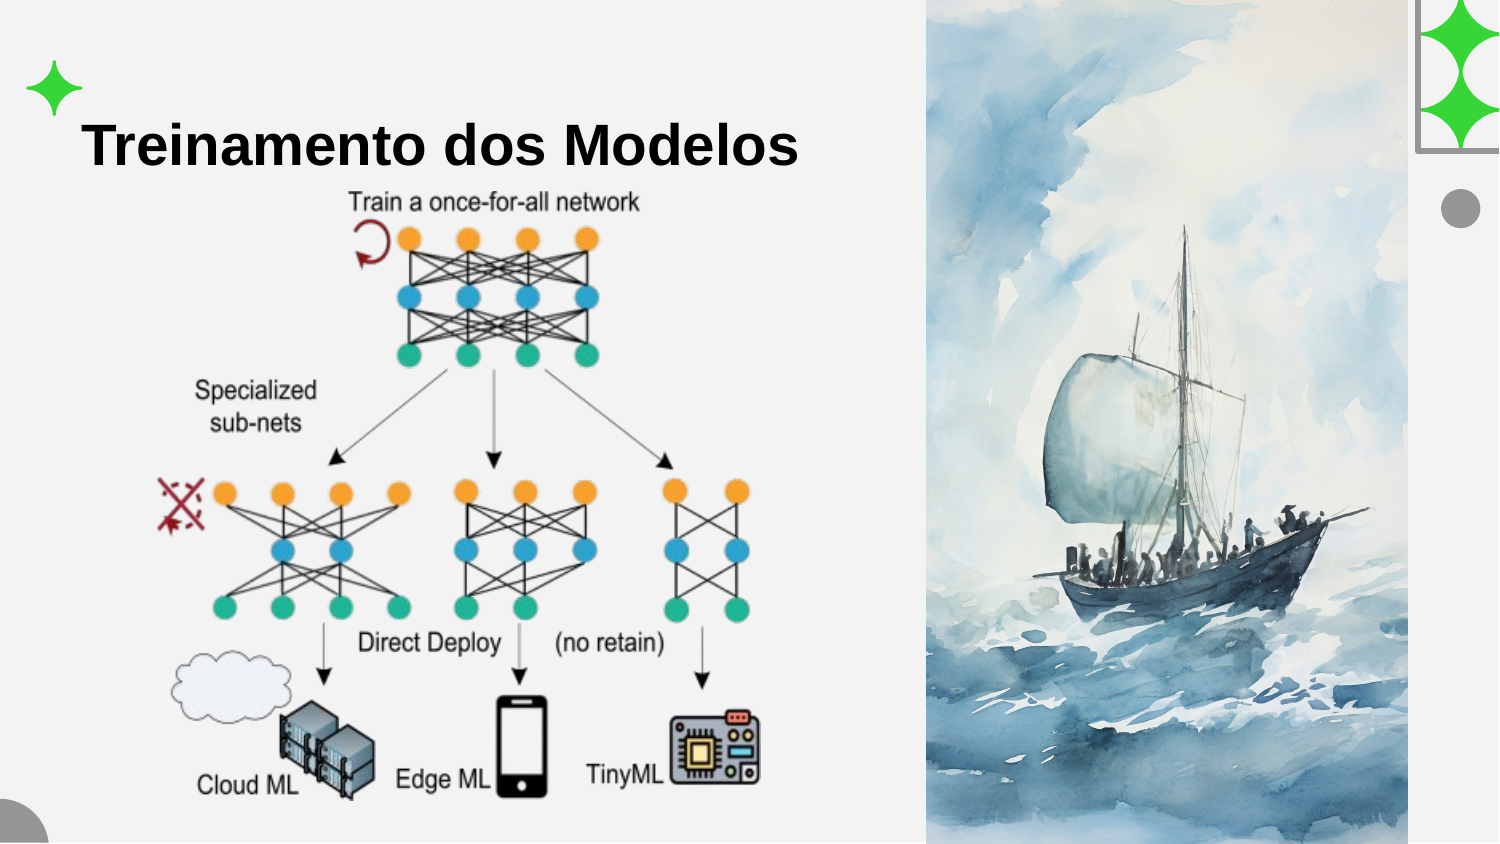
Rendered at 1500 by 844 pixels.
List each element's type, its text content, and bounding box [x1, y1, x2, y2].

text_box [0, 800, 48, 843]
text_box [1417, 0, 1500, 152]
title Treinamento dos Modelos [81, 106, 819, 249]
picture [156, 191, 762, 801]
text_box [1442, 190, 1480, 227]
picture [925, 0, 1408, 844]
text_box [27, 61, 82, 116]
